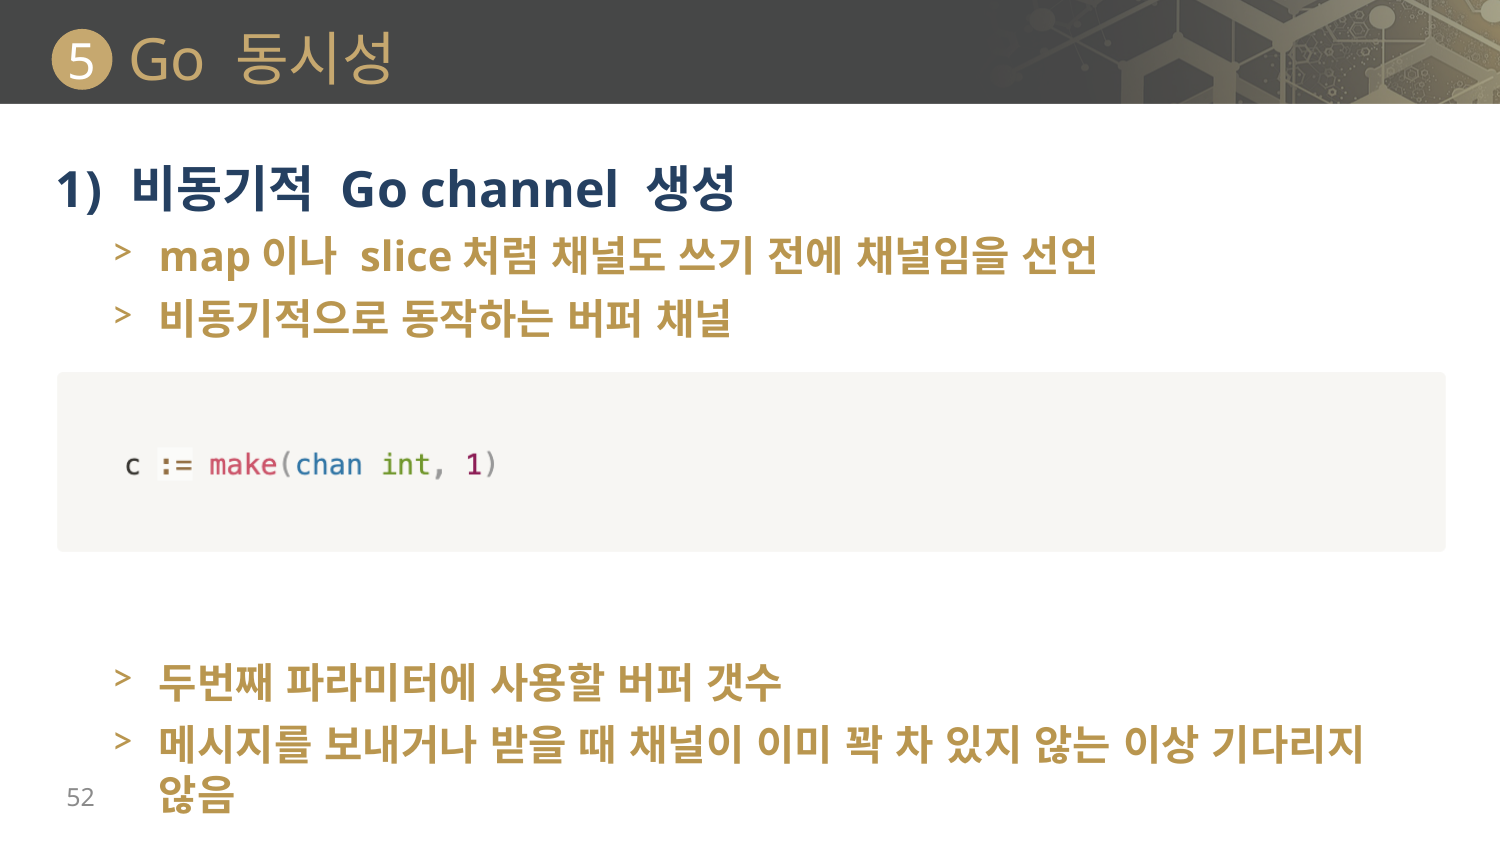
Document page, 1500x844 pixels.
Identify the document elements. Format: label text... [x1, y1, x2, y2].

list 비동기적 Go channel 생성 map이나 slice처럼 채널도 쓰기 전에 채널임을 선언 비동기적으로 동작하는 버퍼 채널 두번째 파라미터에 사용할 버퍼 갯수 메시지를 보내거나 받을 때 채널이 이미 꽉 차 있지 않는 이상 기다리지 않음 [41, 150, 1459, 777]
title Go 동시성 [113, 13, 1459, 100]
picture [51, 370, 1452, 557]
slide_number 52 [51, 776, 389, 822]
picture [0, 0, 1500, 103]
list 5 [51, 28, 113, 90]
